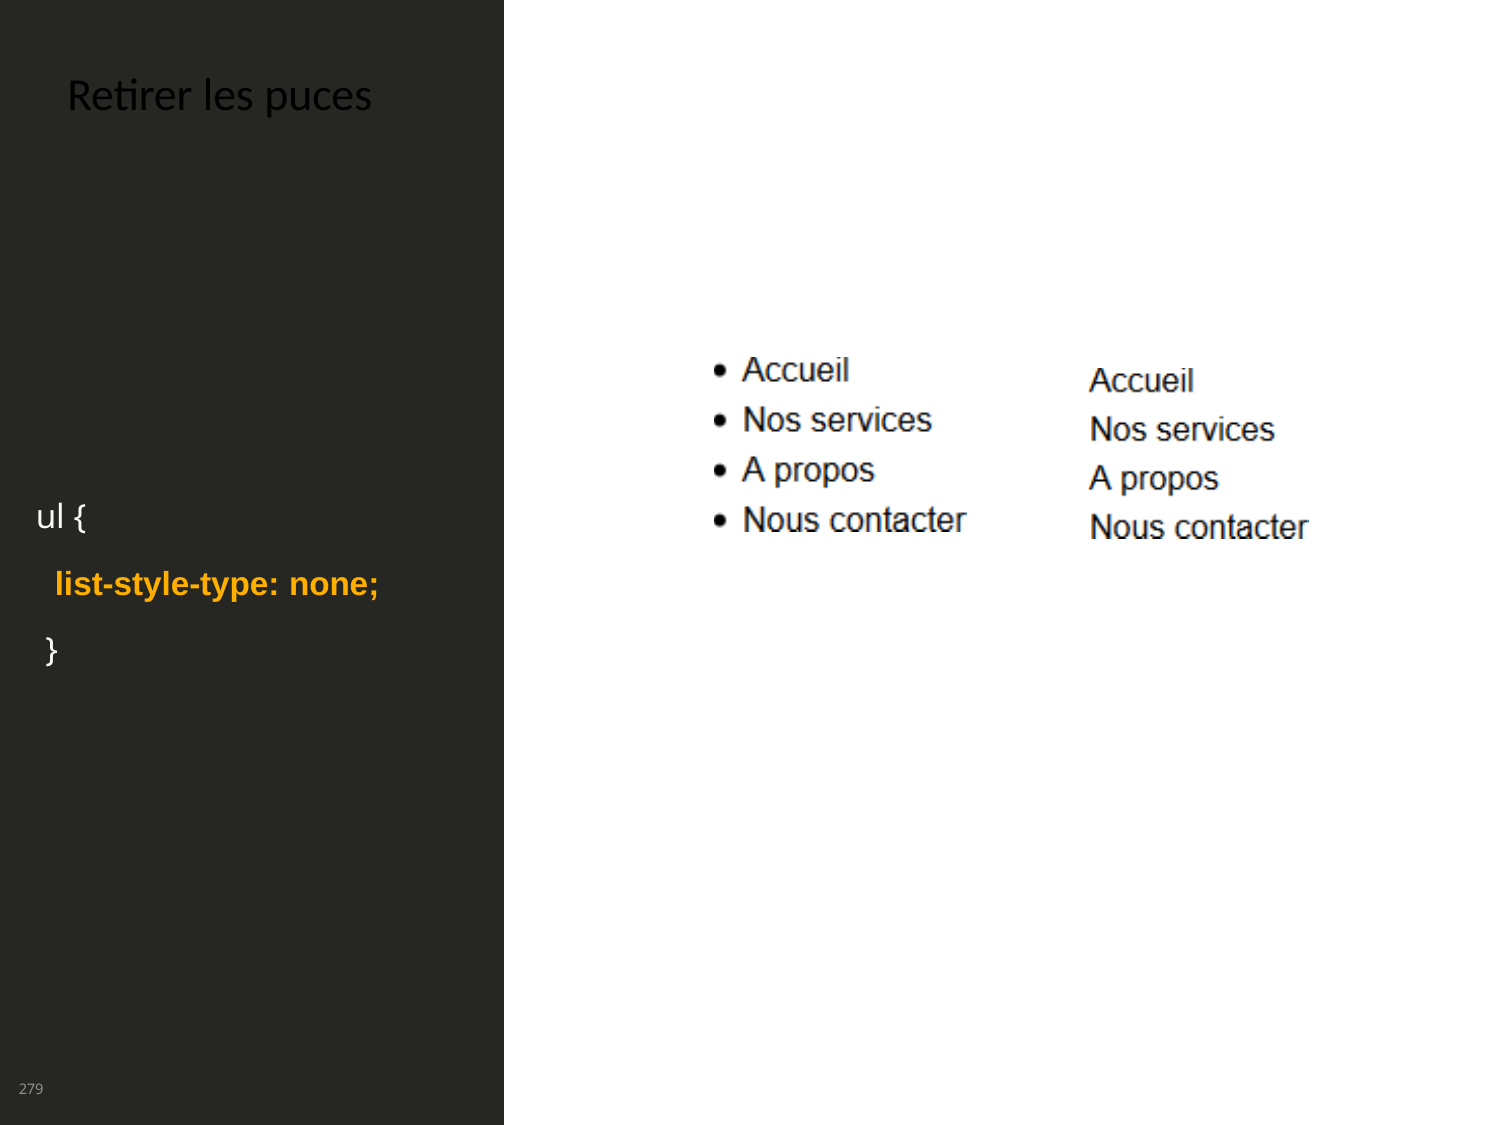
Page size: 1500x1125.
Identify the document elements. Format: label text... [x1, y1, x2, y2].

text_box 279 [16, 1079, 46, 1098]
text_box [0, 0, 504, 1125]
text_box ul { list-style-type: none; } [34, 493, 390, 668]
picture [1088, 368, 1309, 539]
title Retirer les puces [34, 0, 404, 187]
picture [714, 357, 967, 532]
